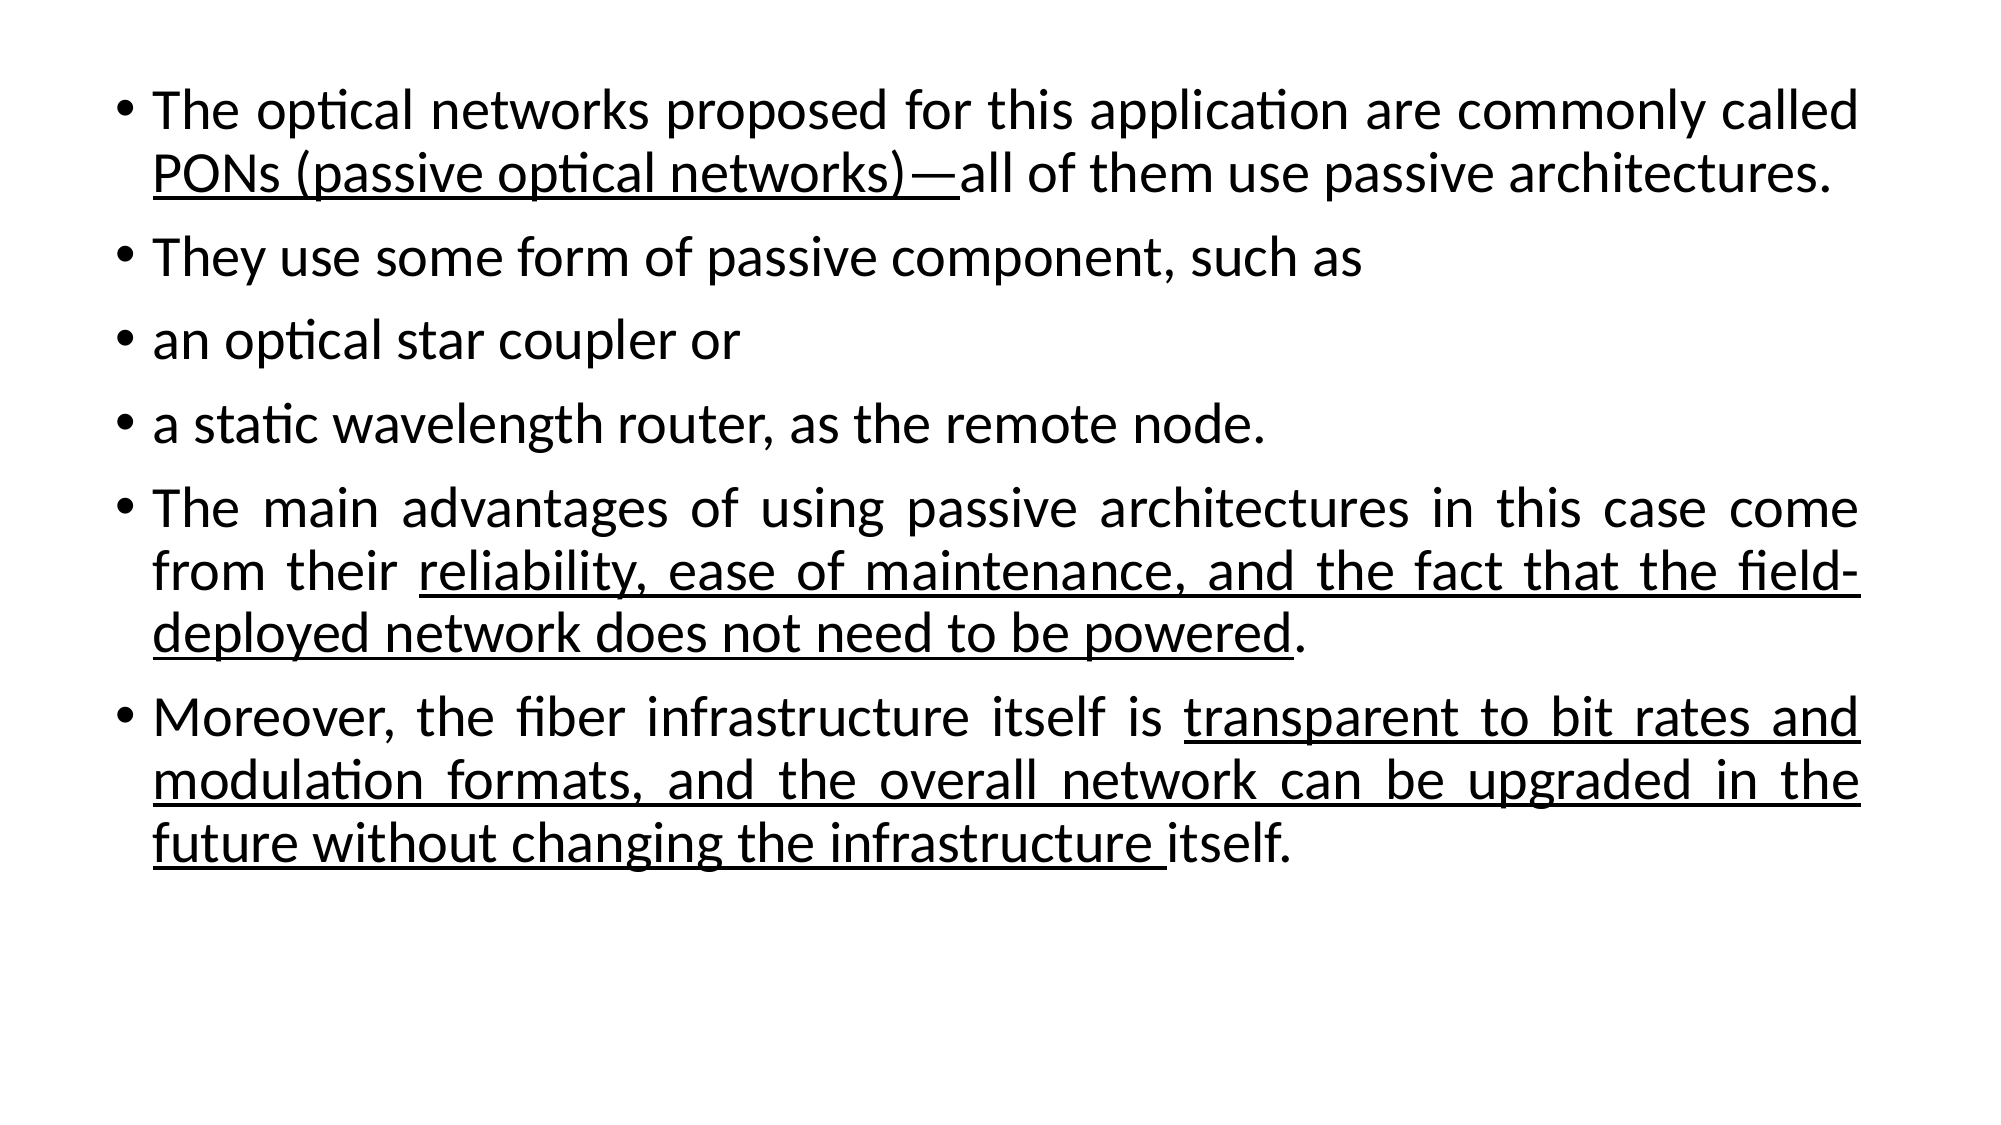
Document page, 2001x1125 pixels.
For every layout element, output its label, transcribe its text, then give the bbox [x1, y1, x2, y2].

list The optical networks proposed for this application are commonly called PONs (passive optical networks)—all of them use passive architectures. They use some form of passive component, such as an optical star coupler or a static wavelength router, as the remote node. The main advantages of using passive architectures in this case come from their reliability, ease of maintenance, and the fact that the field-deployed network does not need to be powered. Moreover, the fiber infrastructure itself is transparent to bit rates and modulation formats, and the overall network can be upgraded in the future without changing the infrastructure itself. [100, 71, 1876, 1000]
